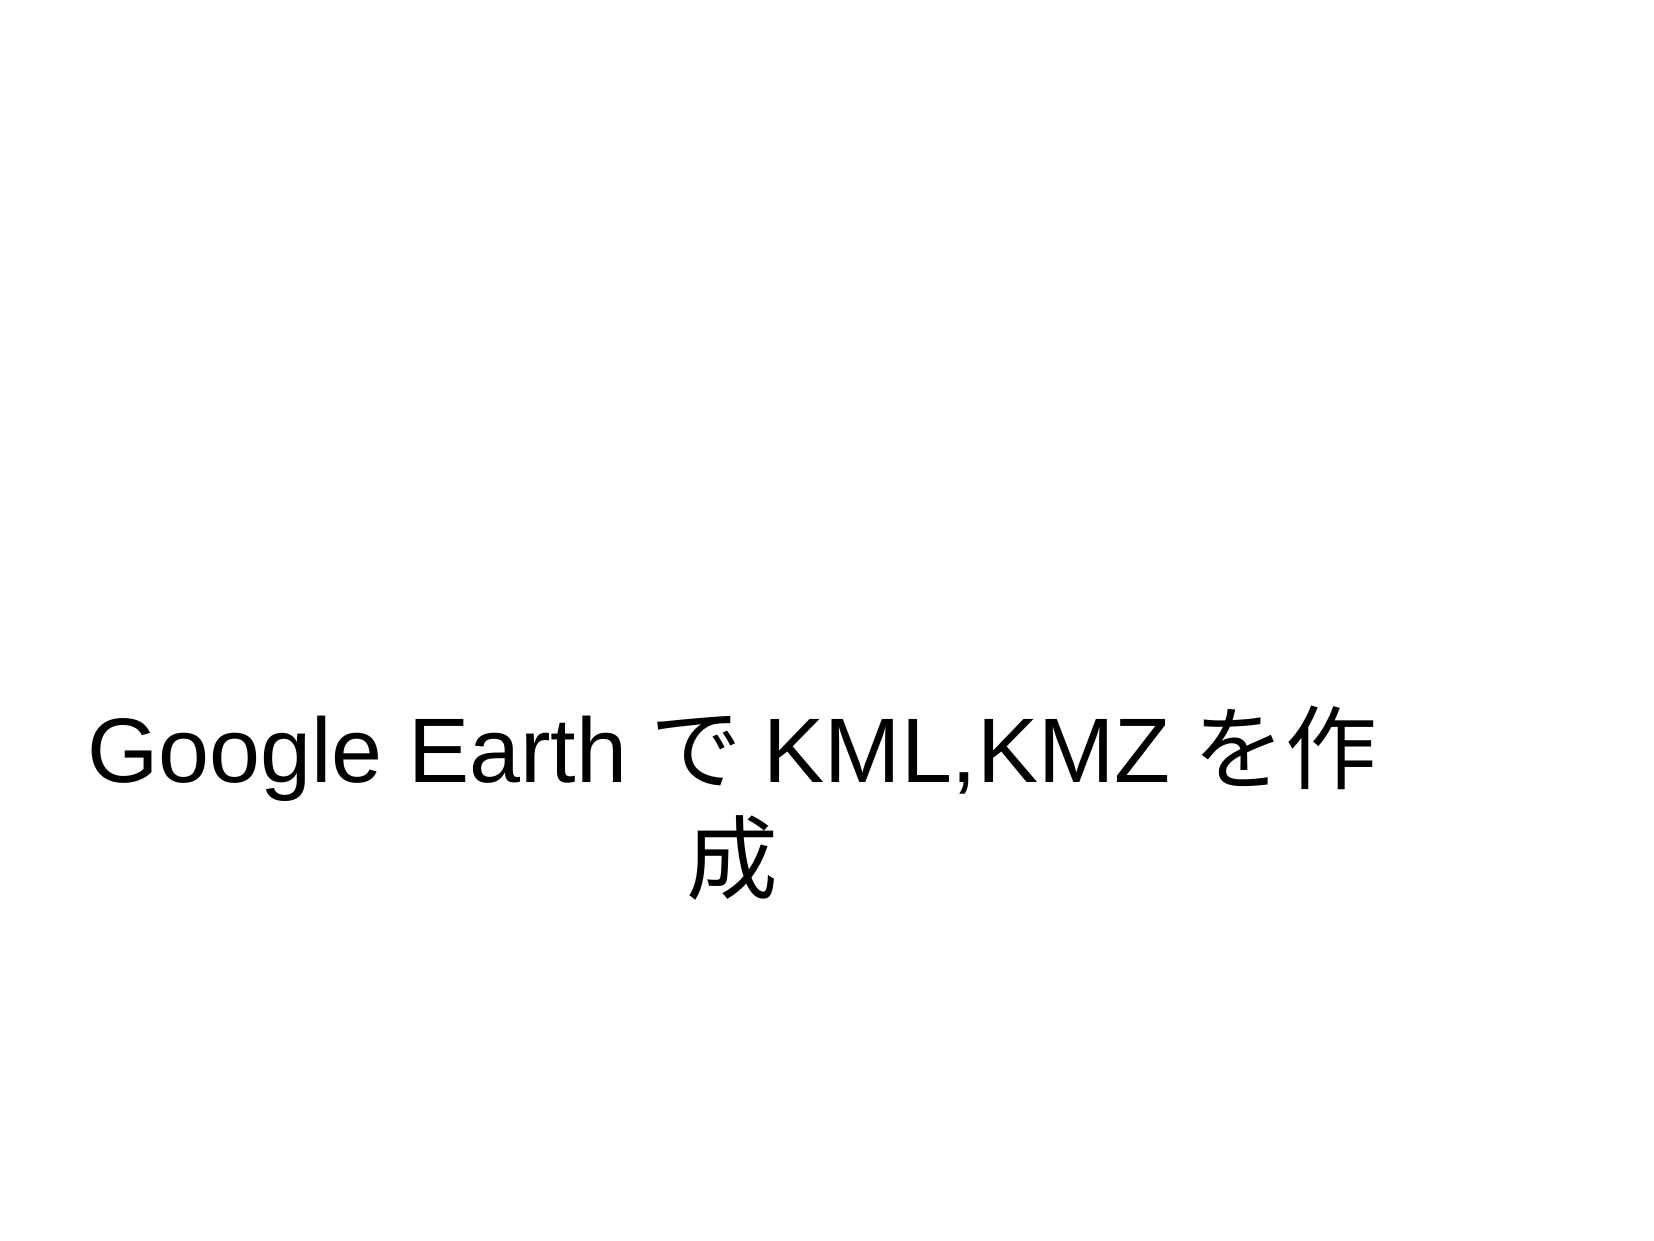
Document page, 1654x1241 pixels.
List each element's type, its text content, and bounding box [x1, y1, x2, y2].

title Google EarthでKML,KMZを作成 [82, 696, 1382, 904]
